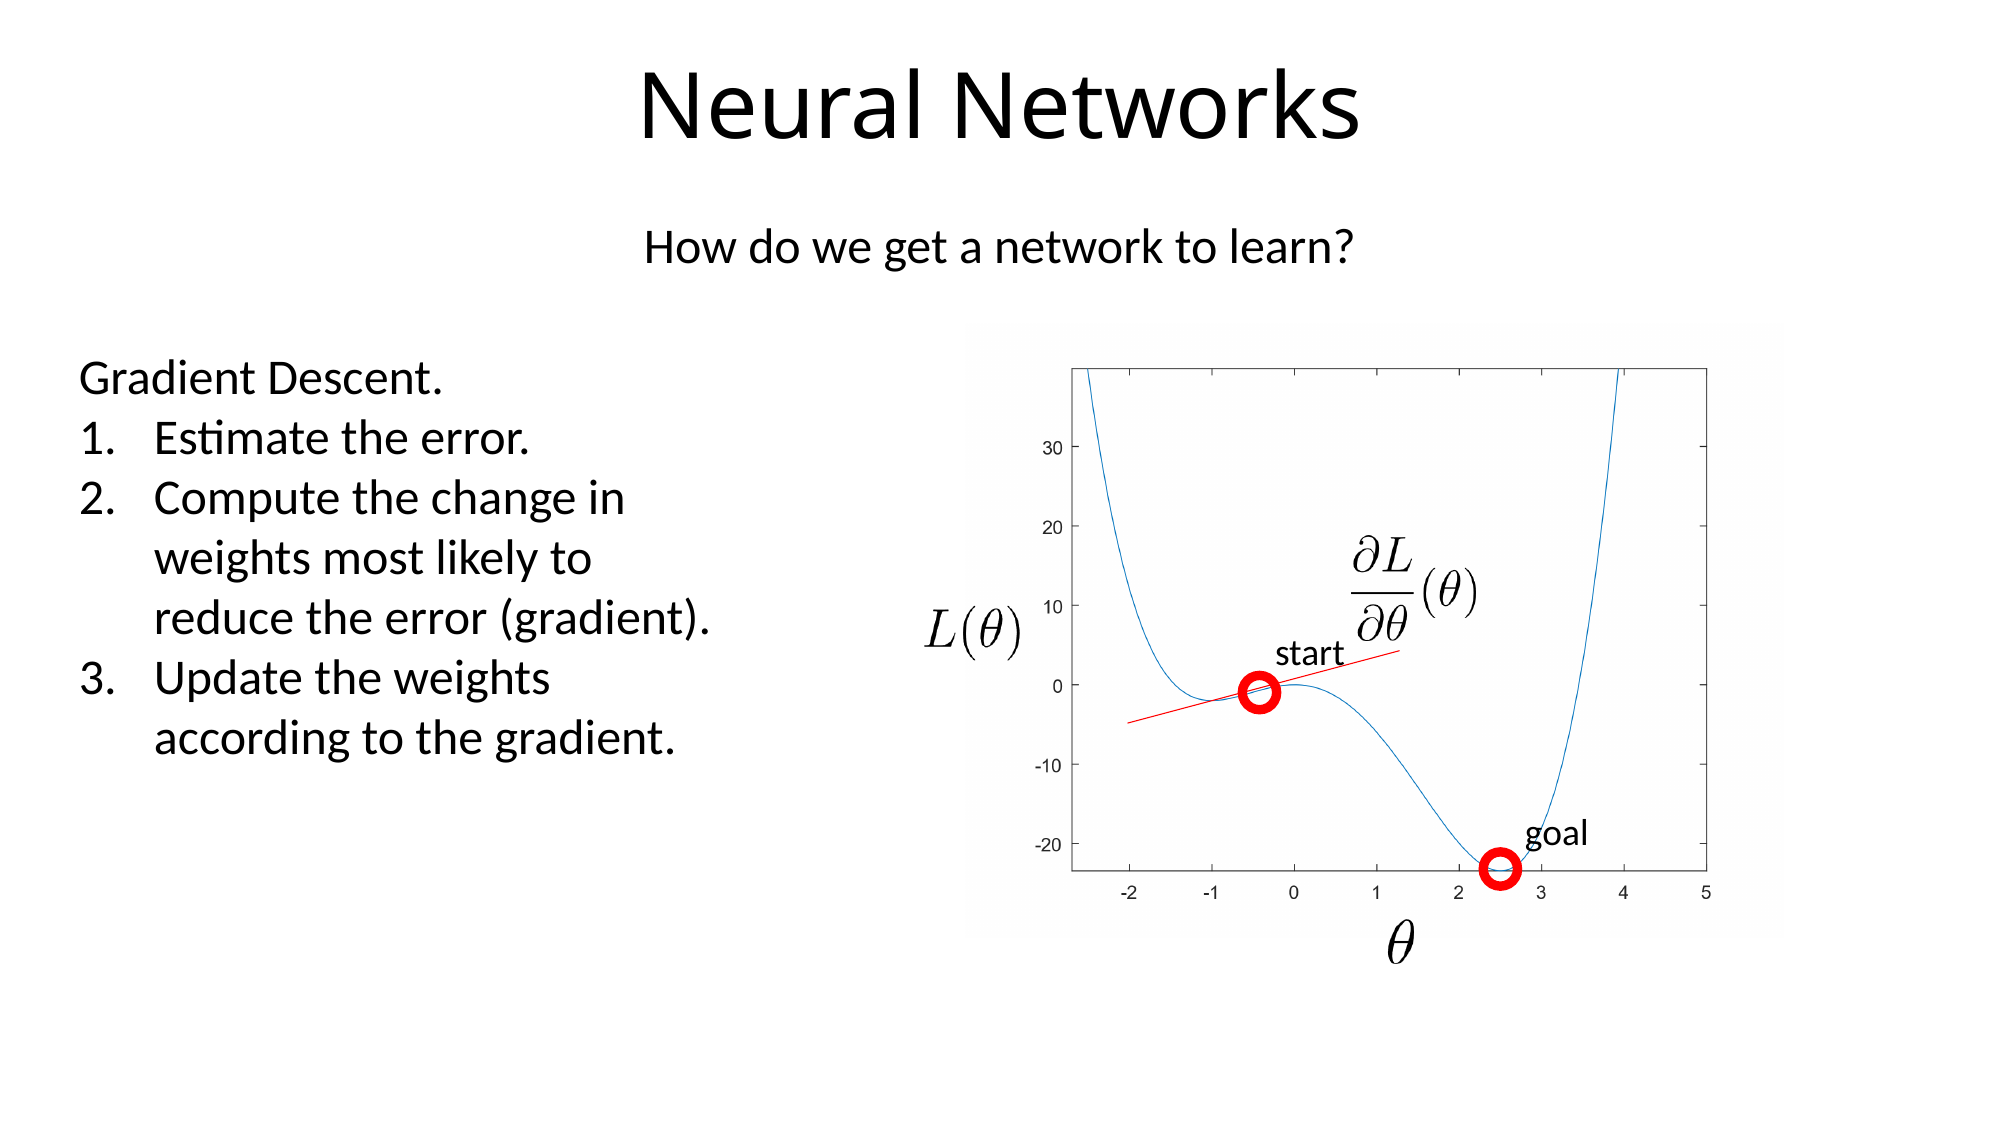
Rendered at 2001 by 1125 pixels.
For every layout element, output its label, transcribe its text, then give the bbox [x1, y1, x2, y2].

text_box Gradient Descent. Estimate the error. Compute the change in weights most likely to reduce the error (gradient). Update the weights according to the gradient. [64, 336, 754, 772]
picture [921, 323, 1784, 964]
title Neural Networks [137, 0, 1863, 218]
text_box How do we get a network to learn? [628, 205, 1371, 281]
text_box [1127, 650, 1400, 724]
